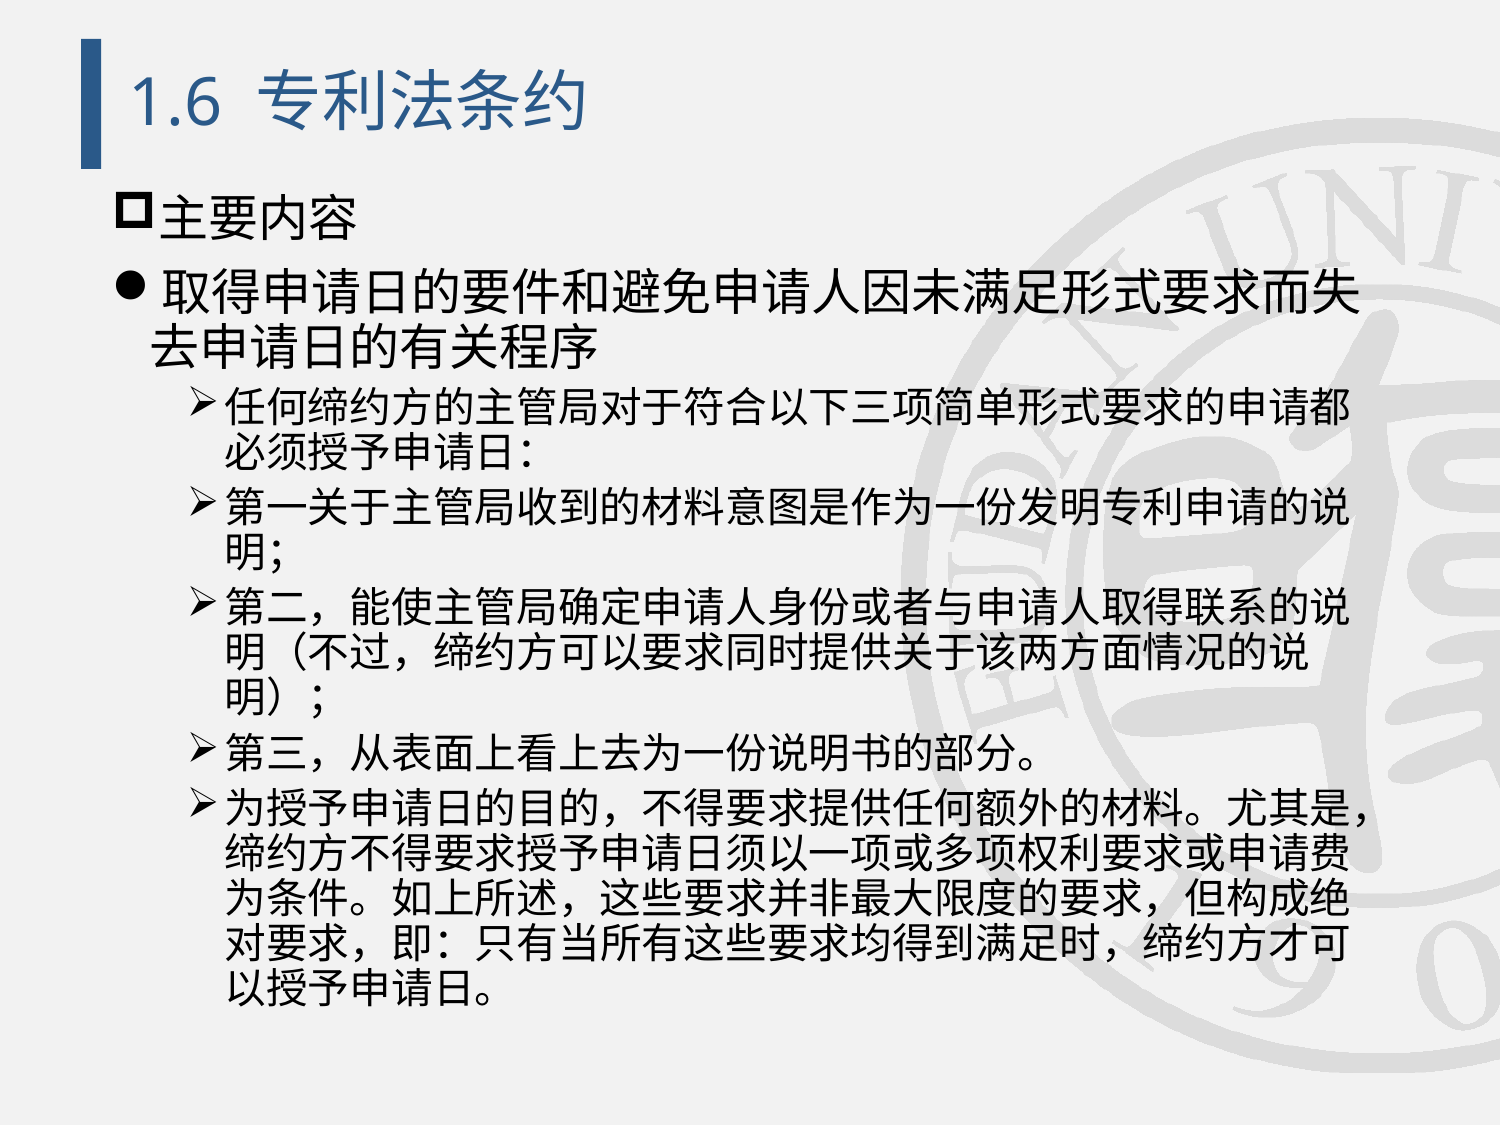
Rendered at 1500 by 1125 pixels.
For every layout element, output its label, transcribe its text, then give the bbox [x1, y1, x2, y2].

list 主要内容 取得申请日的要件和避免申请人因未满足形式要求而失去申请日的有关程序 任何缔约方的主管局对于符合以下三项简单形式要求的申请都必须授予申请日： 第一关于主管局收到的材料意图是作为一份发明专利申请的说明； 第二，能使主管局确定申请人身份或者与申请人取得联系的说明（不过，缔约方可以要求同时提供关于该两方面情况的说明）； 第三，从表面上看上去为一份说明书的部分。 为授予申请日的目的，不得要求提供任何额外的材料。尤其是，缔约方不得要求授予申请日须以一项或多项权利要求或申请费为条件。如上所述，这些要求并非最大限度的要求，但构成绝对要求，即：只有当所有这些要求均得到满足时，缔约方才可以授予申请日。 [96, 185, 1387, 1014]
title 1.6 专利法条约 [113, 49, 1387, 159]
